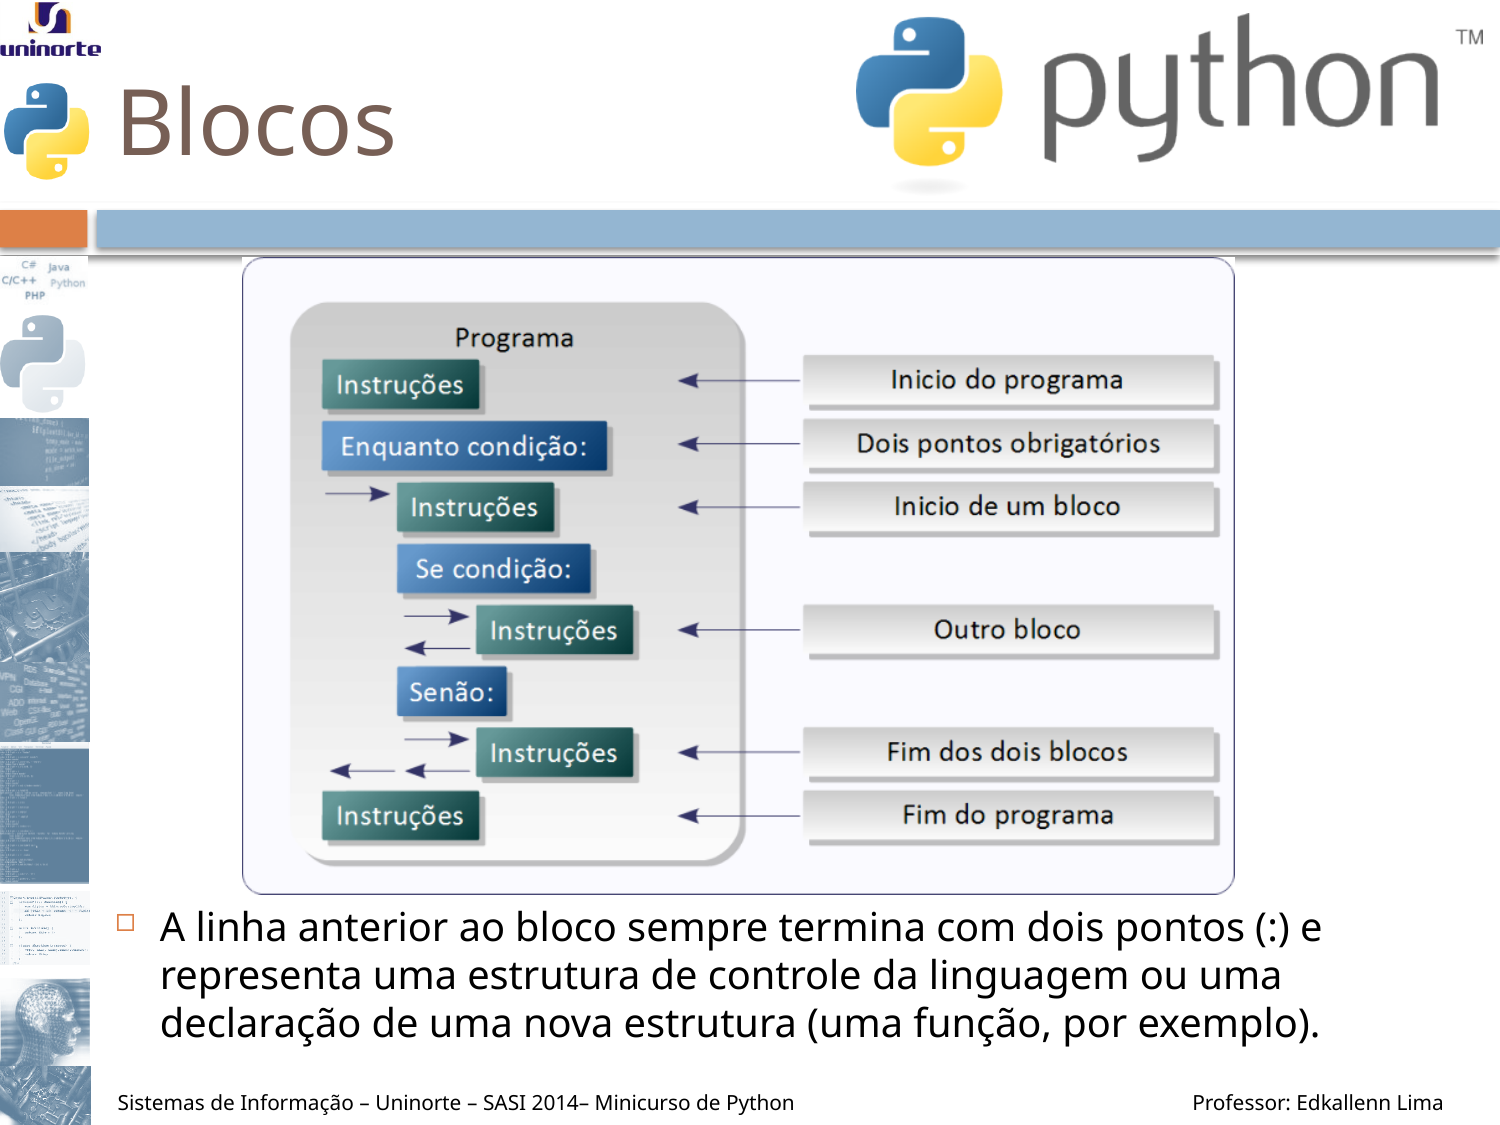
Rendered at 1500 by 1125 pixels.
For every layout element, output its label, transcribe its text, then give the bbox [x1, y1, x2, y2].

picture [855, 12, 1483, 196]
list A linha anterior ao bloco sempre termina com dois pontos (:) e representa uma estrutura de controle da linguagem ou uma declaração de uma nova estrutura (uma função, por exemplo). [100, 262, 1459, 1059]
title Blocos [100, 37, 851, 200]
picture [0, 2, 101, 56]
picture [4, 80, 95, 183]
picture [241, 256, 1235, 896]
